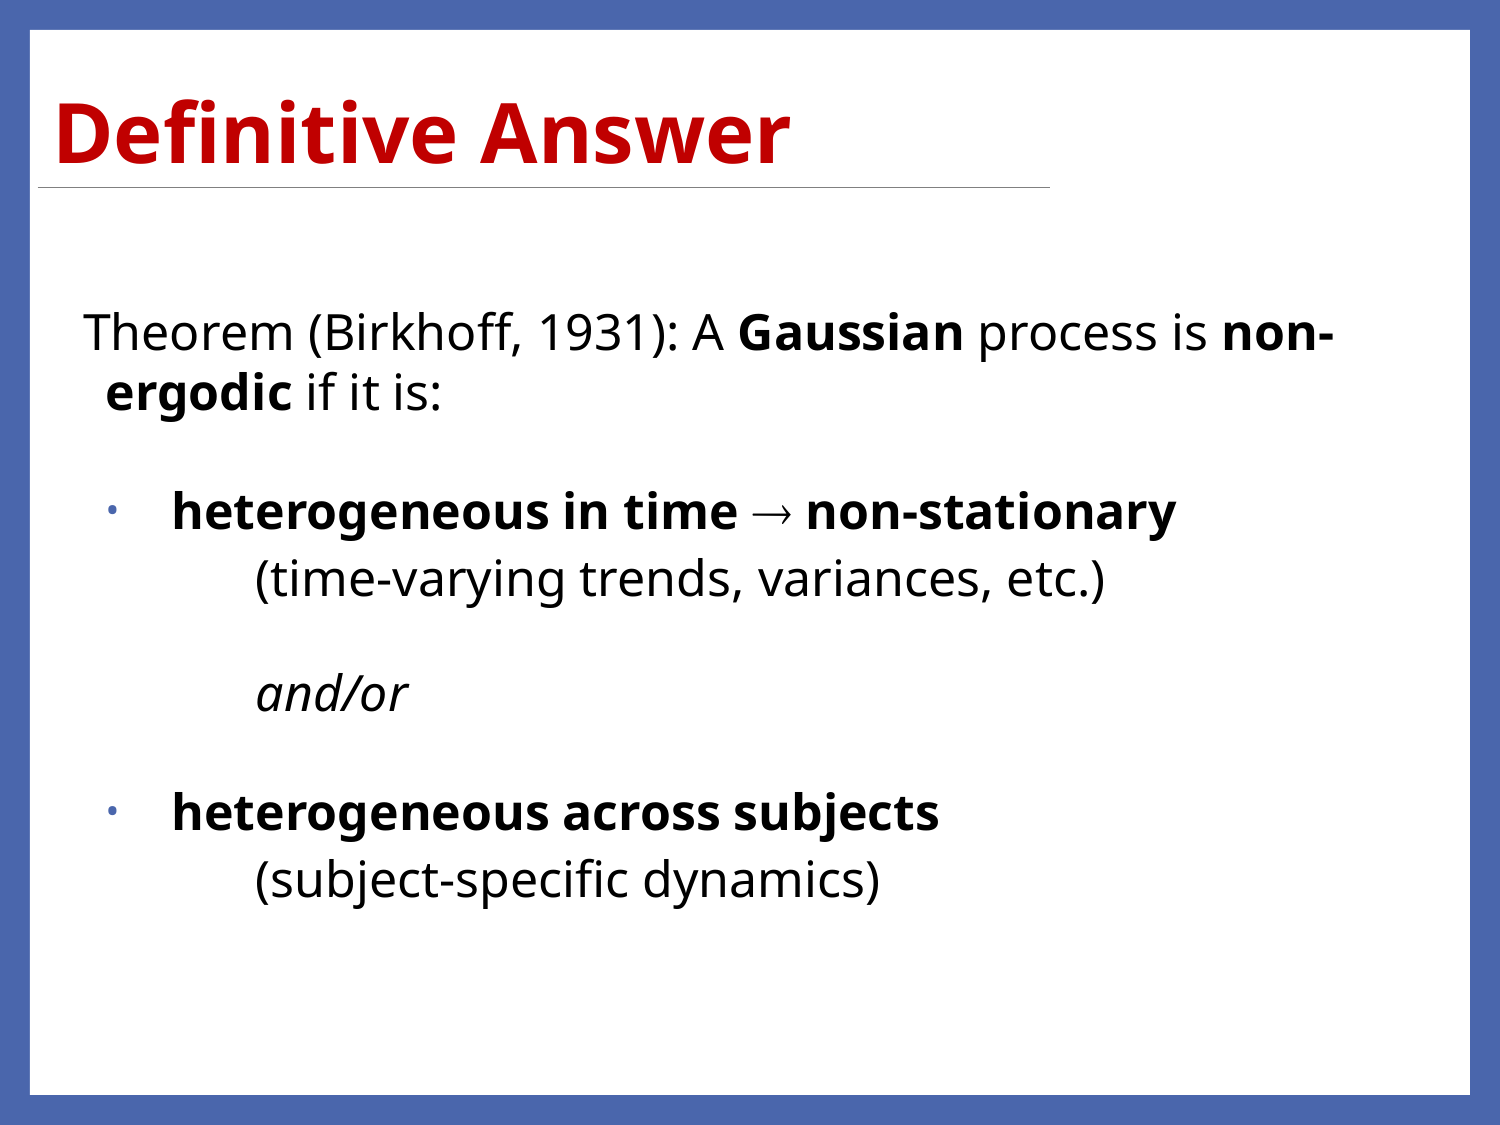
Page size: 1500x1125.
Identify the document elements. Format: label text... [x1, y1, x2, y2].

list Theorem (Birkhoff, 1931): A Gaussian process is non-ergodic if it is: heterogeneous in time  non-stationary (time-varying trends, variances, etc.) and/or heterogeneous across subjects (subject-specific dynamics) [62, 212, 1363, 1075]
title Definitive Answer [37, 24, 1253, 248]
